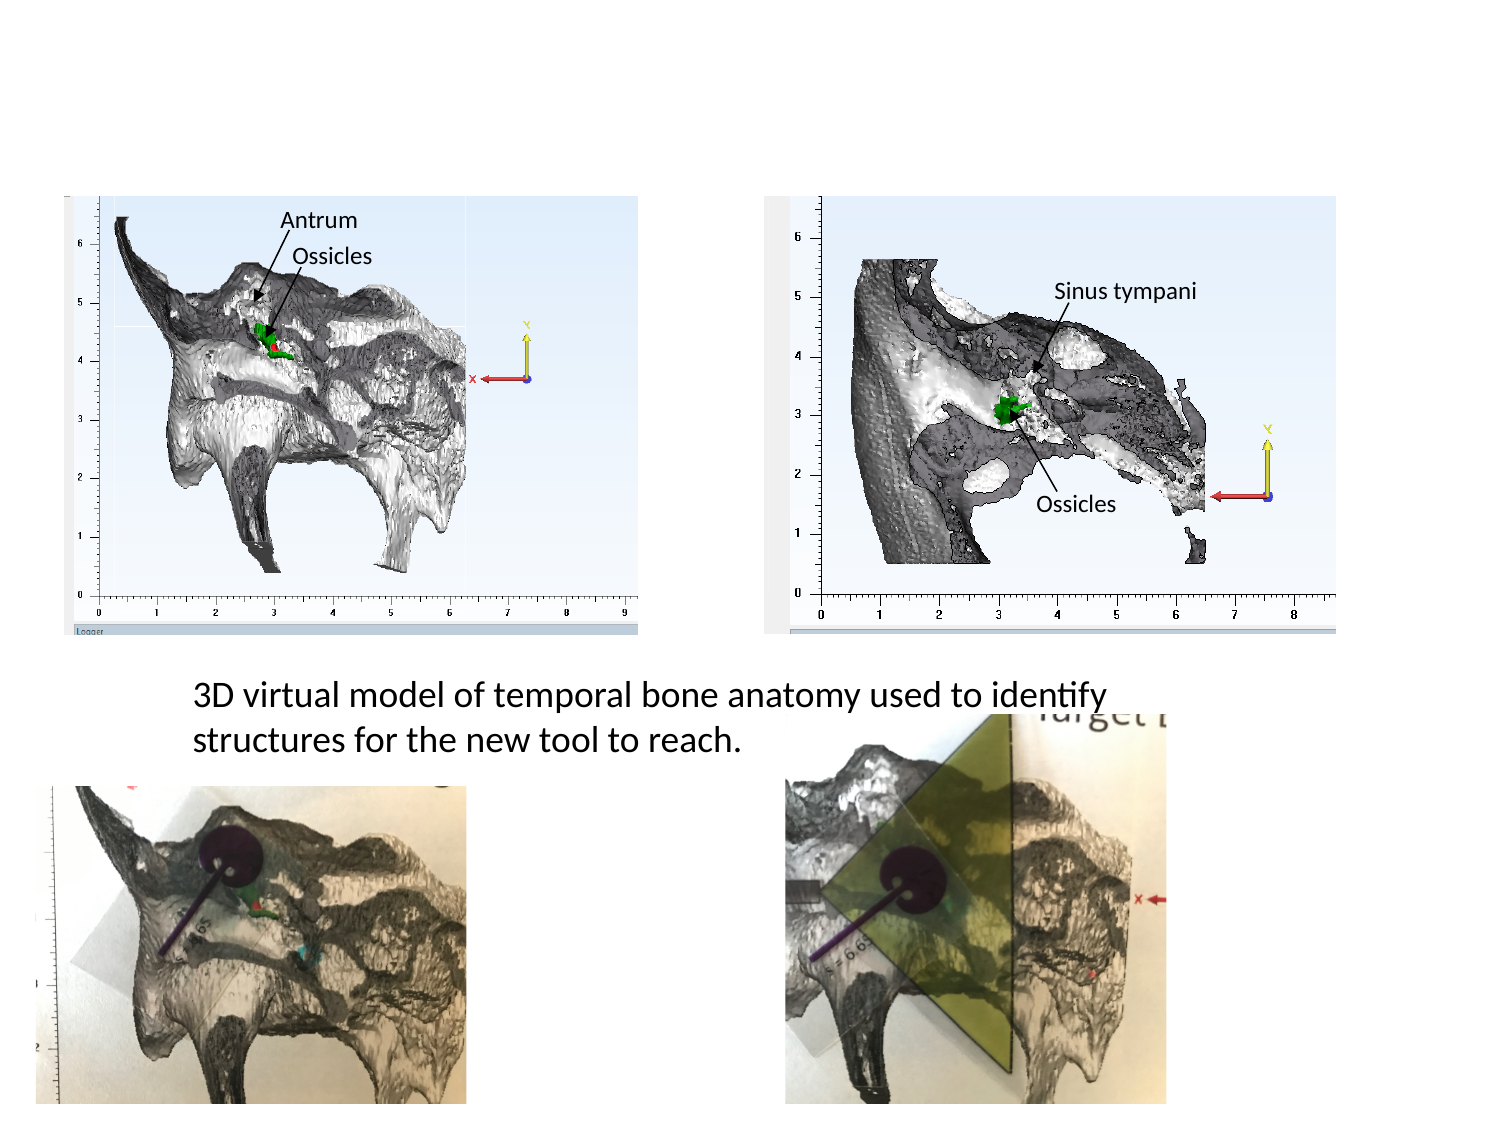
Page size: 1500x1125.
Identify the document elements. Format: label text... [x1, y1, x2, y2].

picture [35, 786, 467, 1105]
picture [785, 713, 1167, 1105]
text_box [64, 195, 1339, 635]
text_box 3D virtual model of temporal bone anatomy used to identify structures for the new tool to reach. [177, 662, 1218, 768]
